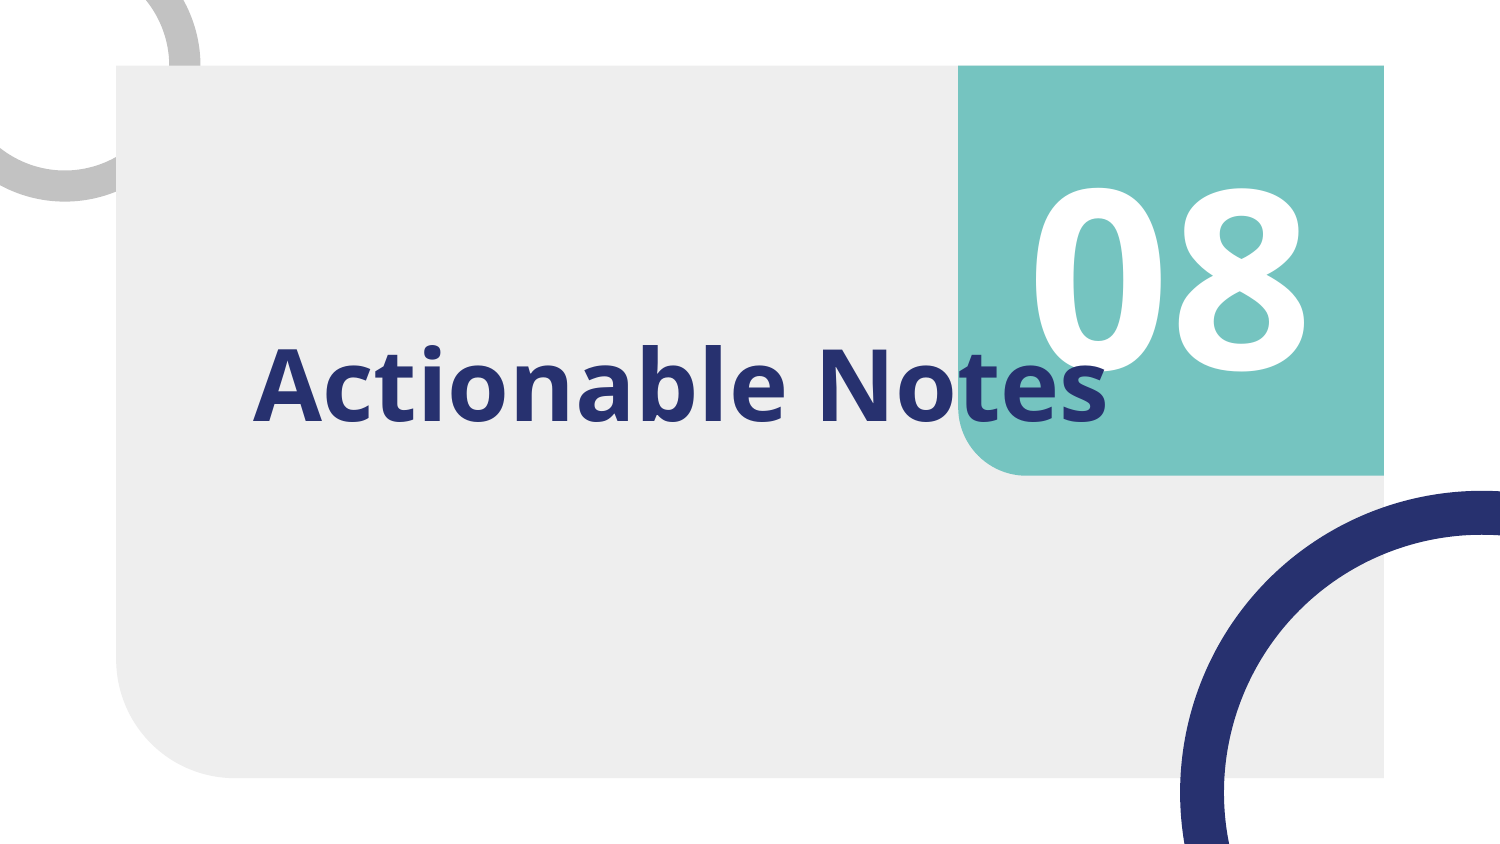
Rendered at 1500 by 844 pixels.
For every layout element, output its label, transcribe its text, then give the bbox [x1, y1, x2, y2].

title Actionable Notes [238, 306, 1147, 510]
text_box [1180, 490, 1500, 844]
title 08 [957, 130, 1383, 408]
